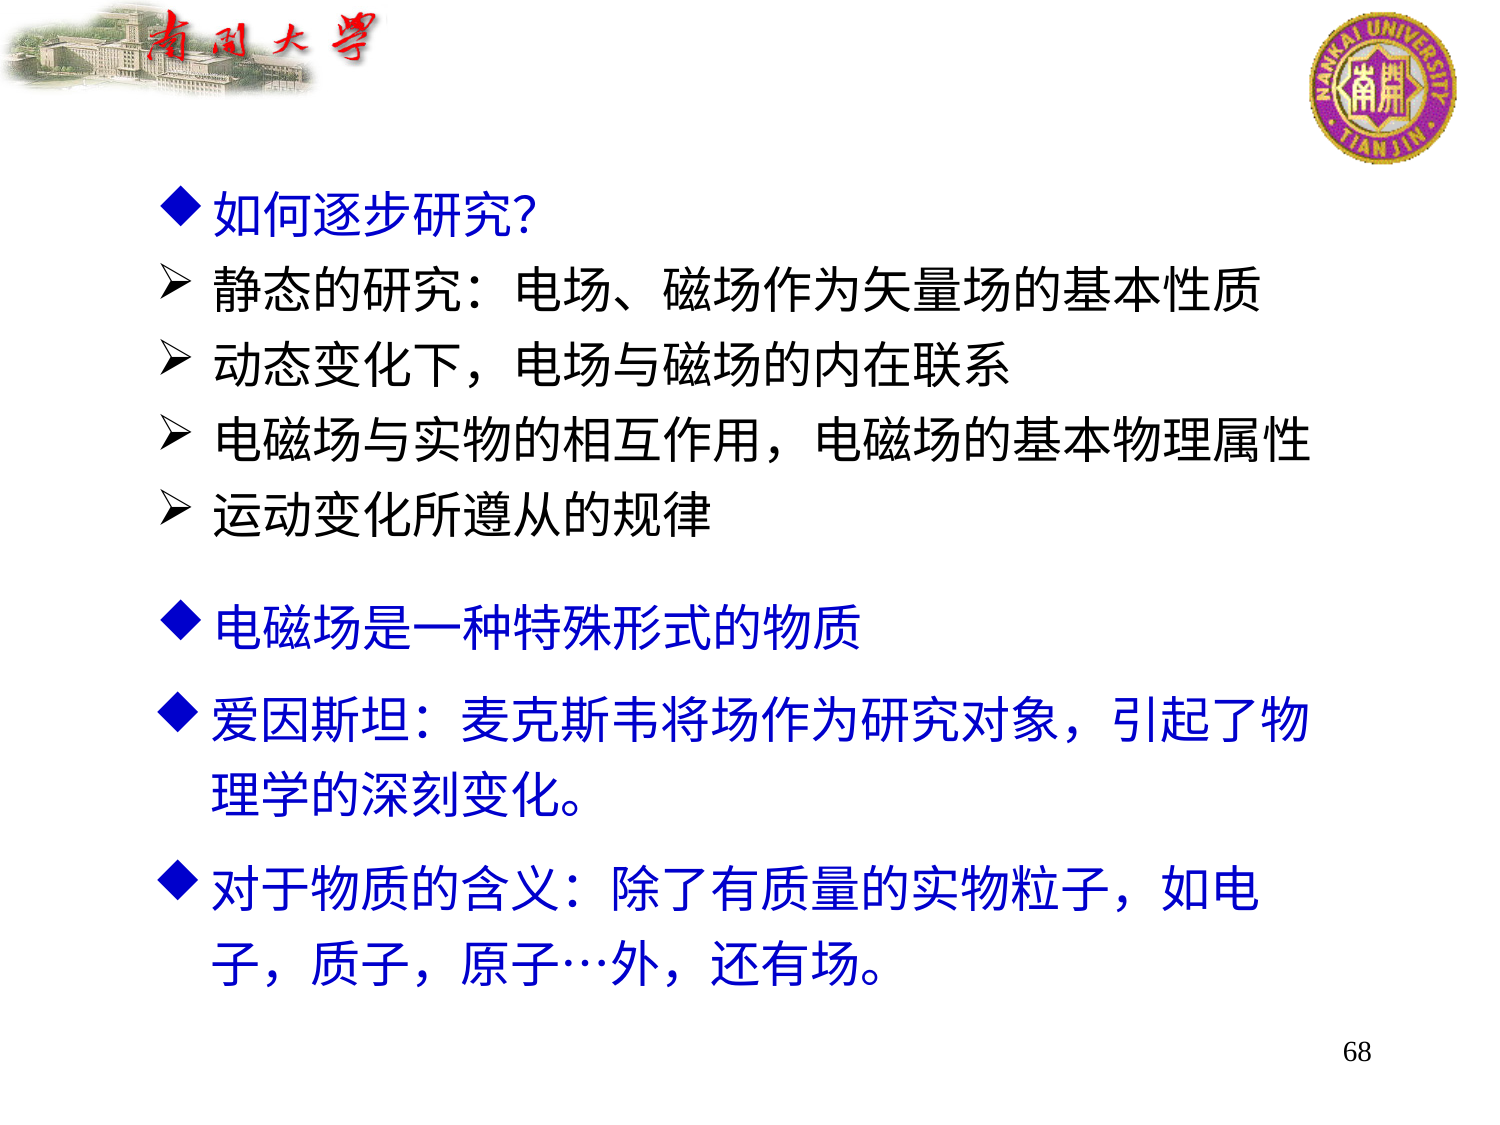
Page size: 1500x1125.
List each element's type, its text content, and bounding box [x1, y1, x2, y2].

text_box 电磁场是一种特殊形式的物质 [141, 574, 878, 664]
text_box 对于物质的含义：除了有质量的实物粒子，如电子，质子，原子…外，还有场。 [139, 834, 1359, 1000]
slide_number 68 [1074, 1024, 1388, 1101]
picture [0, 0, 388, 100]
picture [1262, 0, 1500, 178]
text_box 如何逐步研究？ 静态的研究：电场、磁场作为矢量场的基本性质 动态变化下，电场与磁场的内在联系 电磁场与实物的相互作用，电磁场的基本物理属性 运动变化所遵从的规律 [141, 160, 1328, 551]
text_box 爱因斯坦：麦克斯韦将场作为研究对象，引起了物理学的深刻变化。 [139, 666, 1359, 832]
